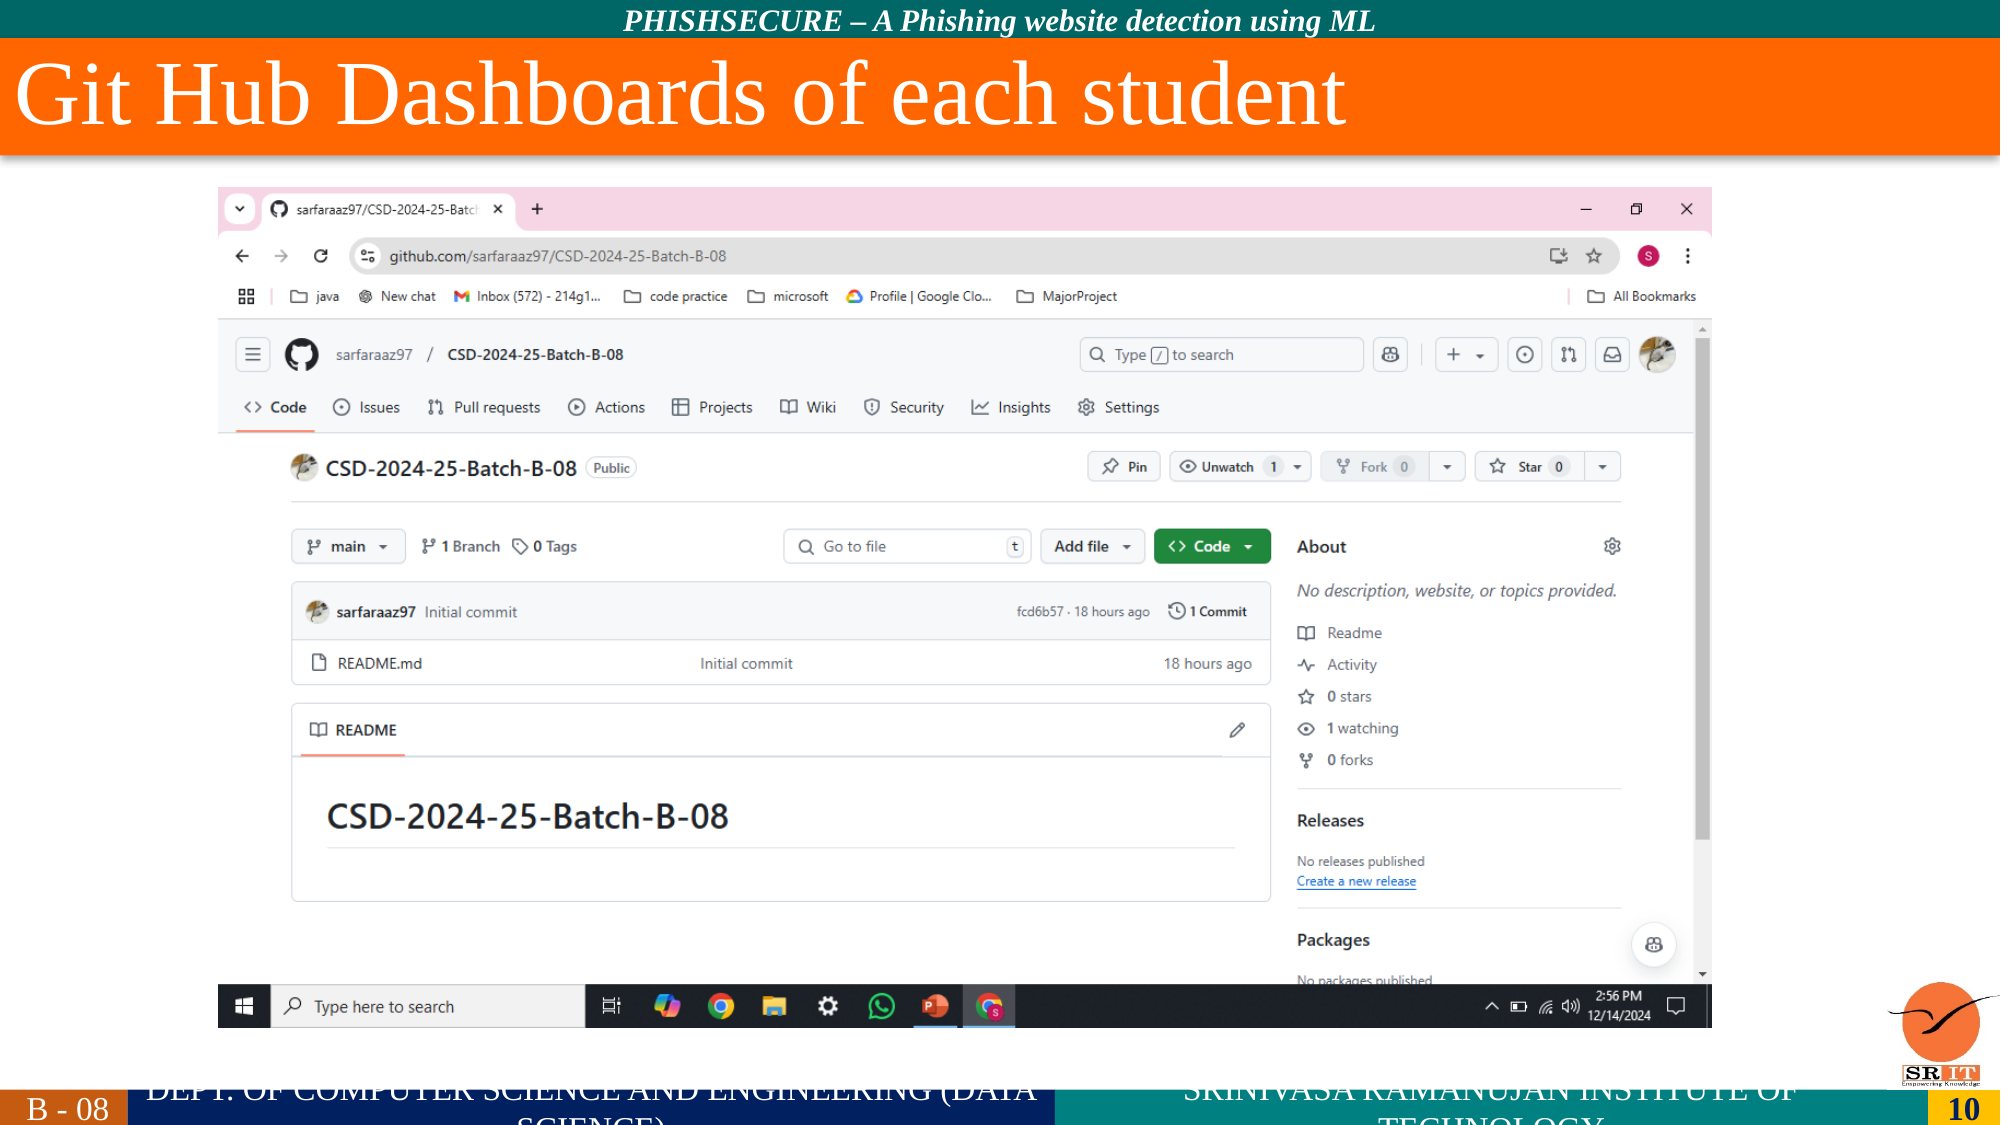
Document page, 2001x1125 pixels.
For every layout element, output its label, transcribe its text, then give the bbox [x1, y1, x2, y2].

picture [1887, 977, 2000, 1090]
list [217, 187, 1712, 1028]
title Git Hub Dashboards of each student [0, 38, 2000, 156]
text_box [32, 901, 1965, 1065]
